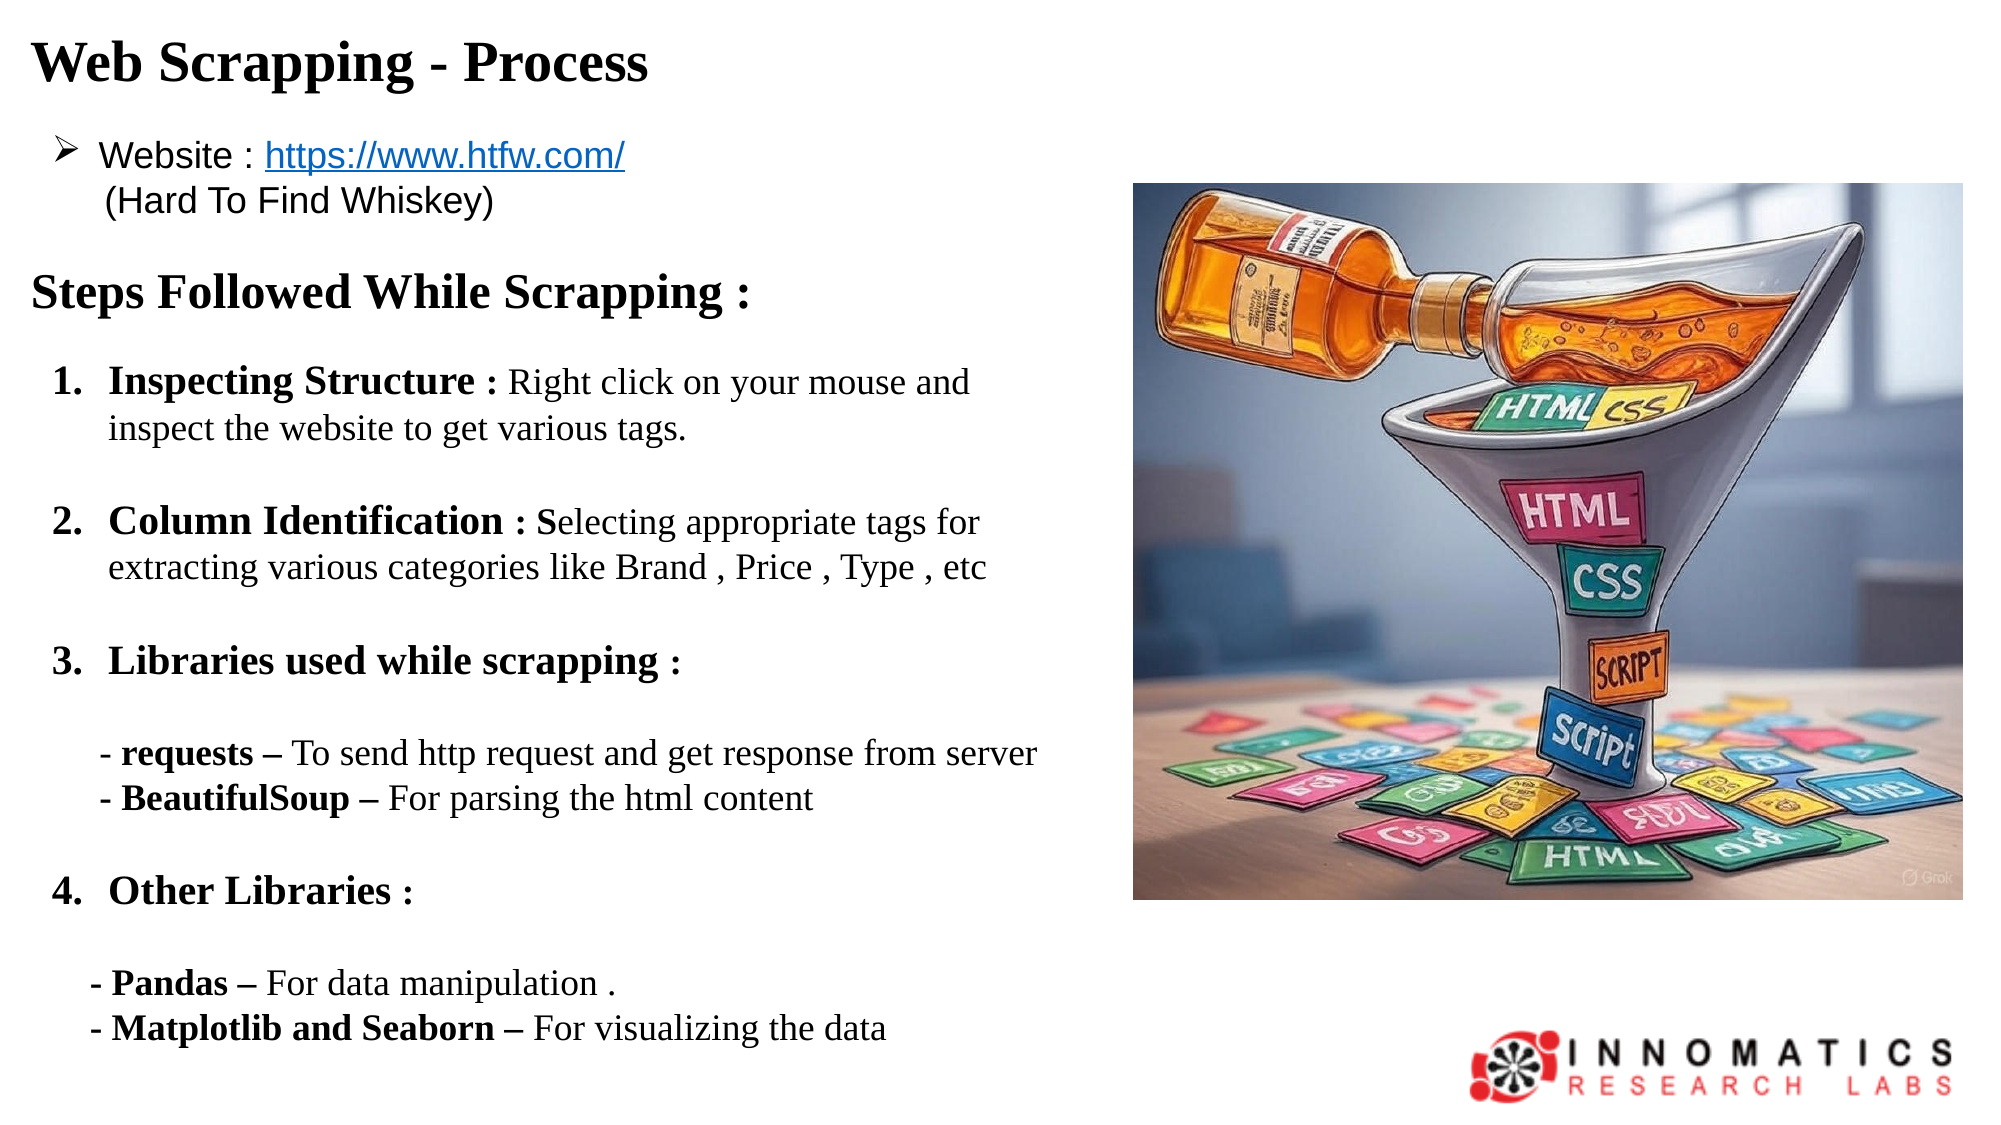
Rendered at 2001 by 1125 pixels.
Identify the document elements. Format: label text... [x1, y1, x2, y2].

text_box Steps Followed While Scrapping : [16, 251, 1065, 327]
picture [1133, 183, 1964, 901]
text_box Web Scrapping - Process [16, 16, 1086, 101]
text_box Website : https://www.htfw.com/ (Hard To Find Whiskey) [37, 123, 921, 228]
picture [1445, 1014, 1975, 1125]
text_box Inspecting Structure : Right click on your mouse and inspect the website to get various tags. Column Identification : Selecting appropriate tags for extracting various categories like Brand , Price , Type , etc Libraries used while scrapping : - requests – To send http request and get response from server - BeautifulSoup – For parsing the html content Other Libraries : - Pandas – For data manipulation . - Matplotlib and Seaborn – For visualizing the data [37, 345, 1065, 1100]
